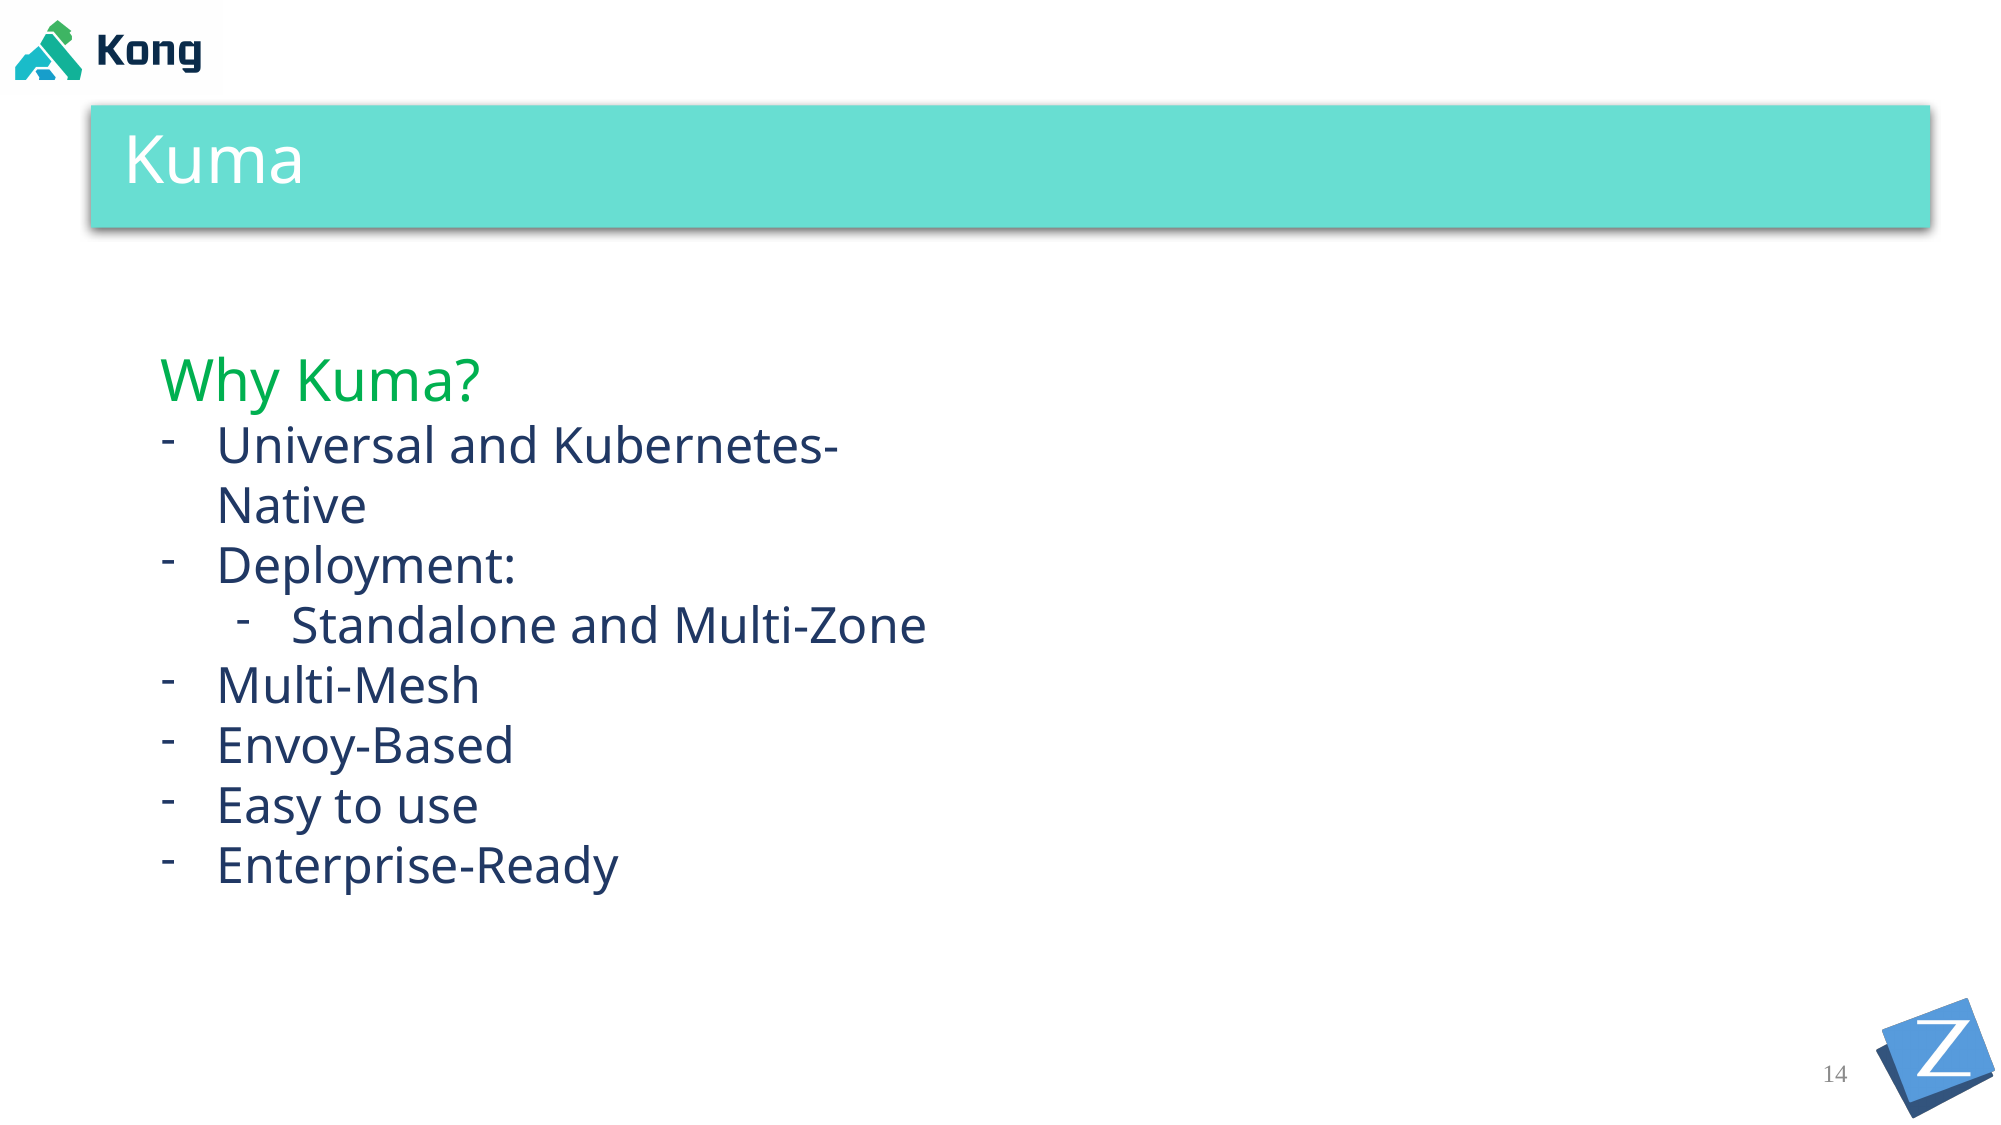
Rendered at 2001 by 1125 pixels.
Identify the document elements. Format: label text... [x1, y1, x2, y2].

text_box Why Kuma? Universal and Kubernetes-Native Deployment: Standalone and Multi-Zone Multi-Mesh Envoy-Based Easy to use Enterprise-Ready [78, 273, 993, 976]
slide_number <number> [1412, 1042, 1863, 1103]
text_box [90, 105, 1931, 228]
picture [1869, 992, 2000, 1125]
picture [0, 0, 223, 96]
